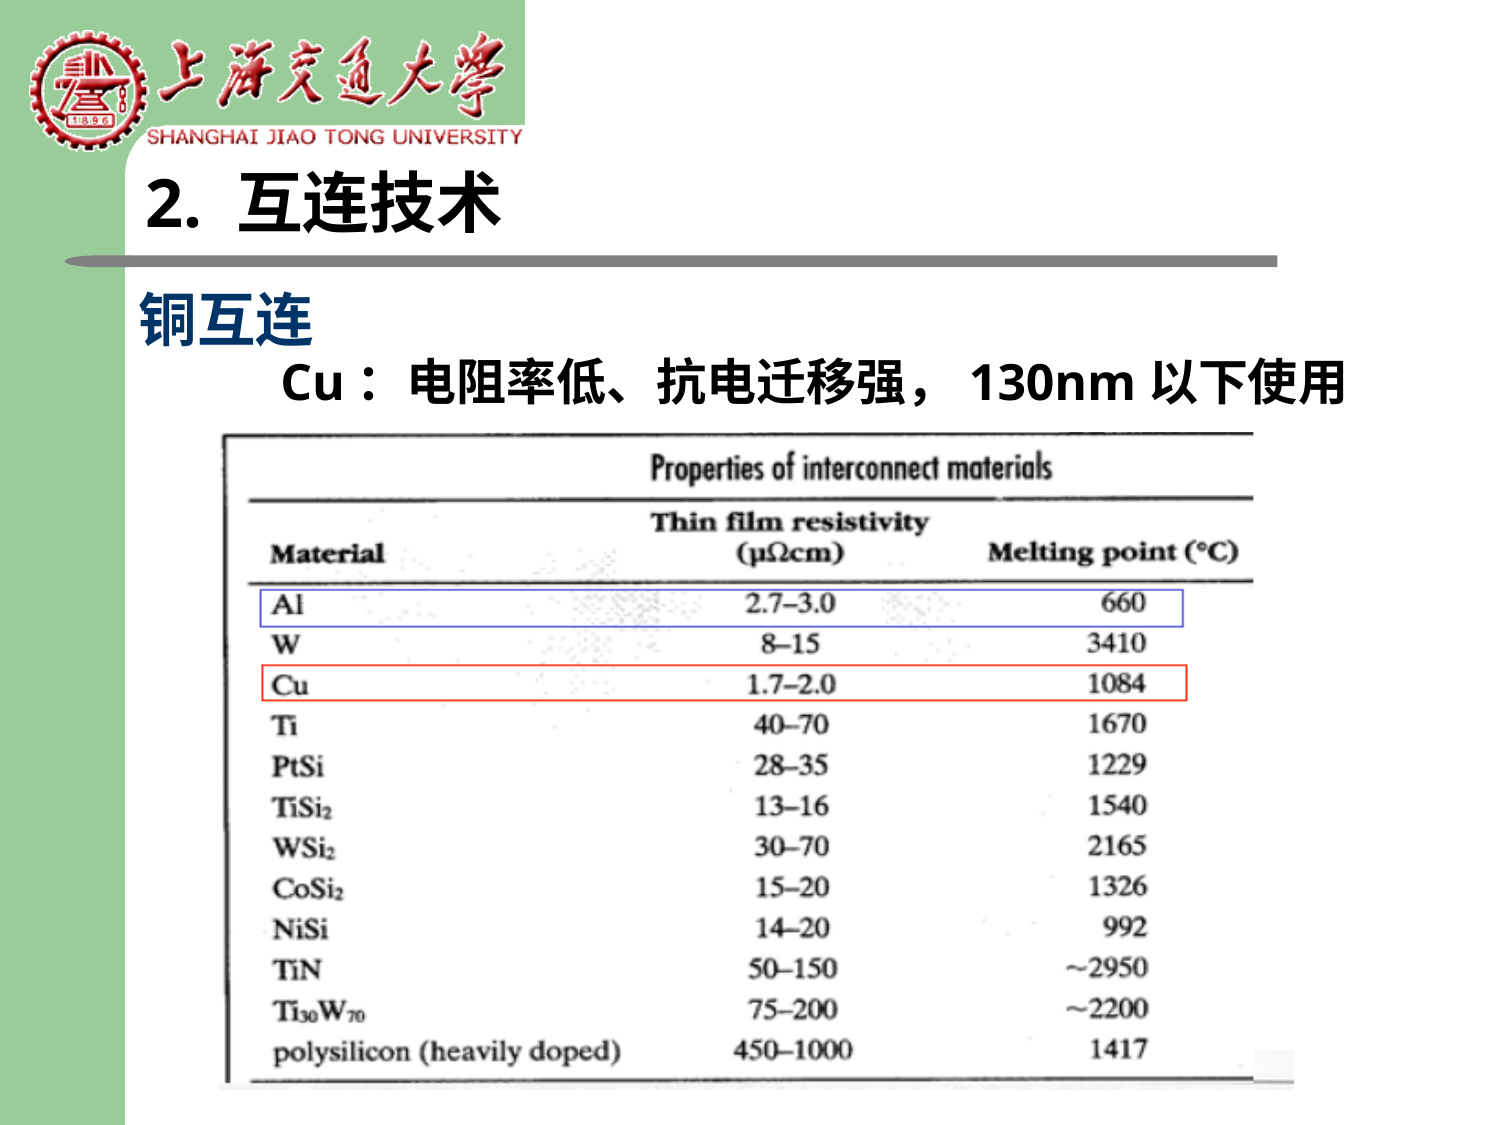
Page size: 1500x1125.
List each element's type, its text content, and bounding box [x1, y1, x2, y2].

text_box 2. 互连技术 [123, 148, 597, 256]
title 铜互连 [123, 255, 467, 362]
text_box Cu：电阻率低、抗电迁移强，130nm以下使用 [265, 349, 1424, 419]
picture [29, 30, 524, 152]
picture [218, 432, 1294, 1090]
